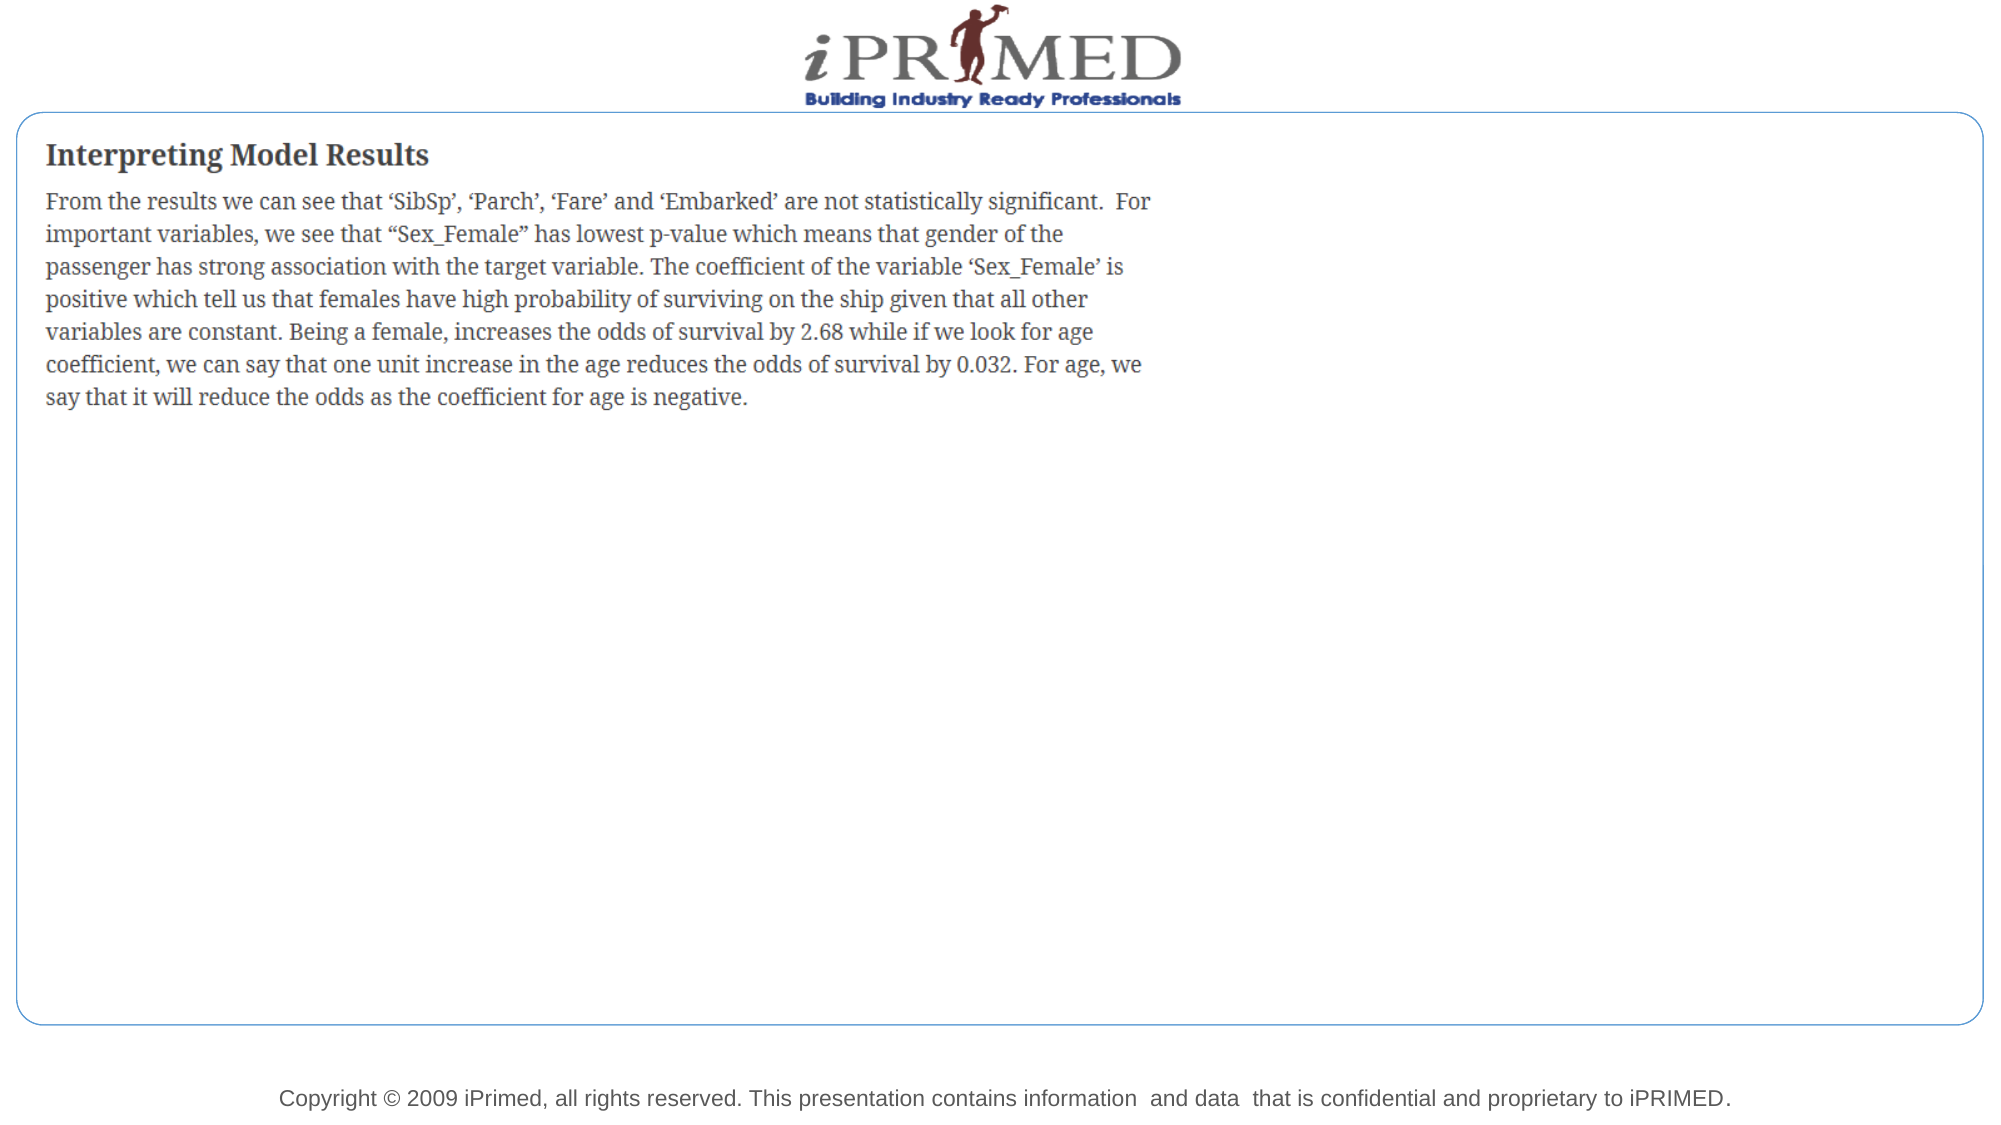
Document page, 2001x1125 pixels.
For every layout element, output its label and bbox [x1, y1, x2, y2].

picture [29, 123, 1169, 424]
picture [783, 0, 1200, 111]
